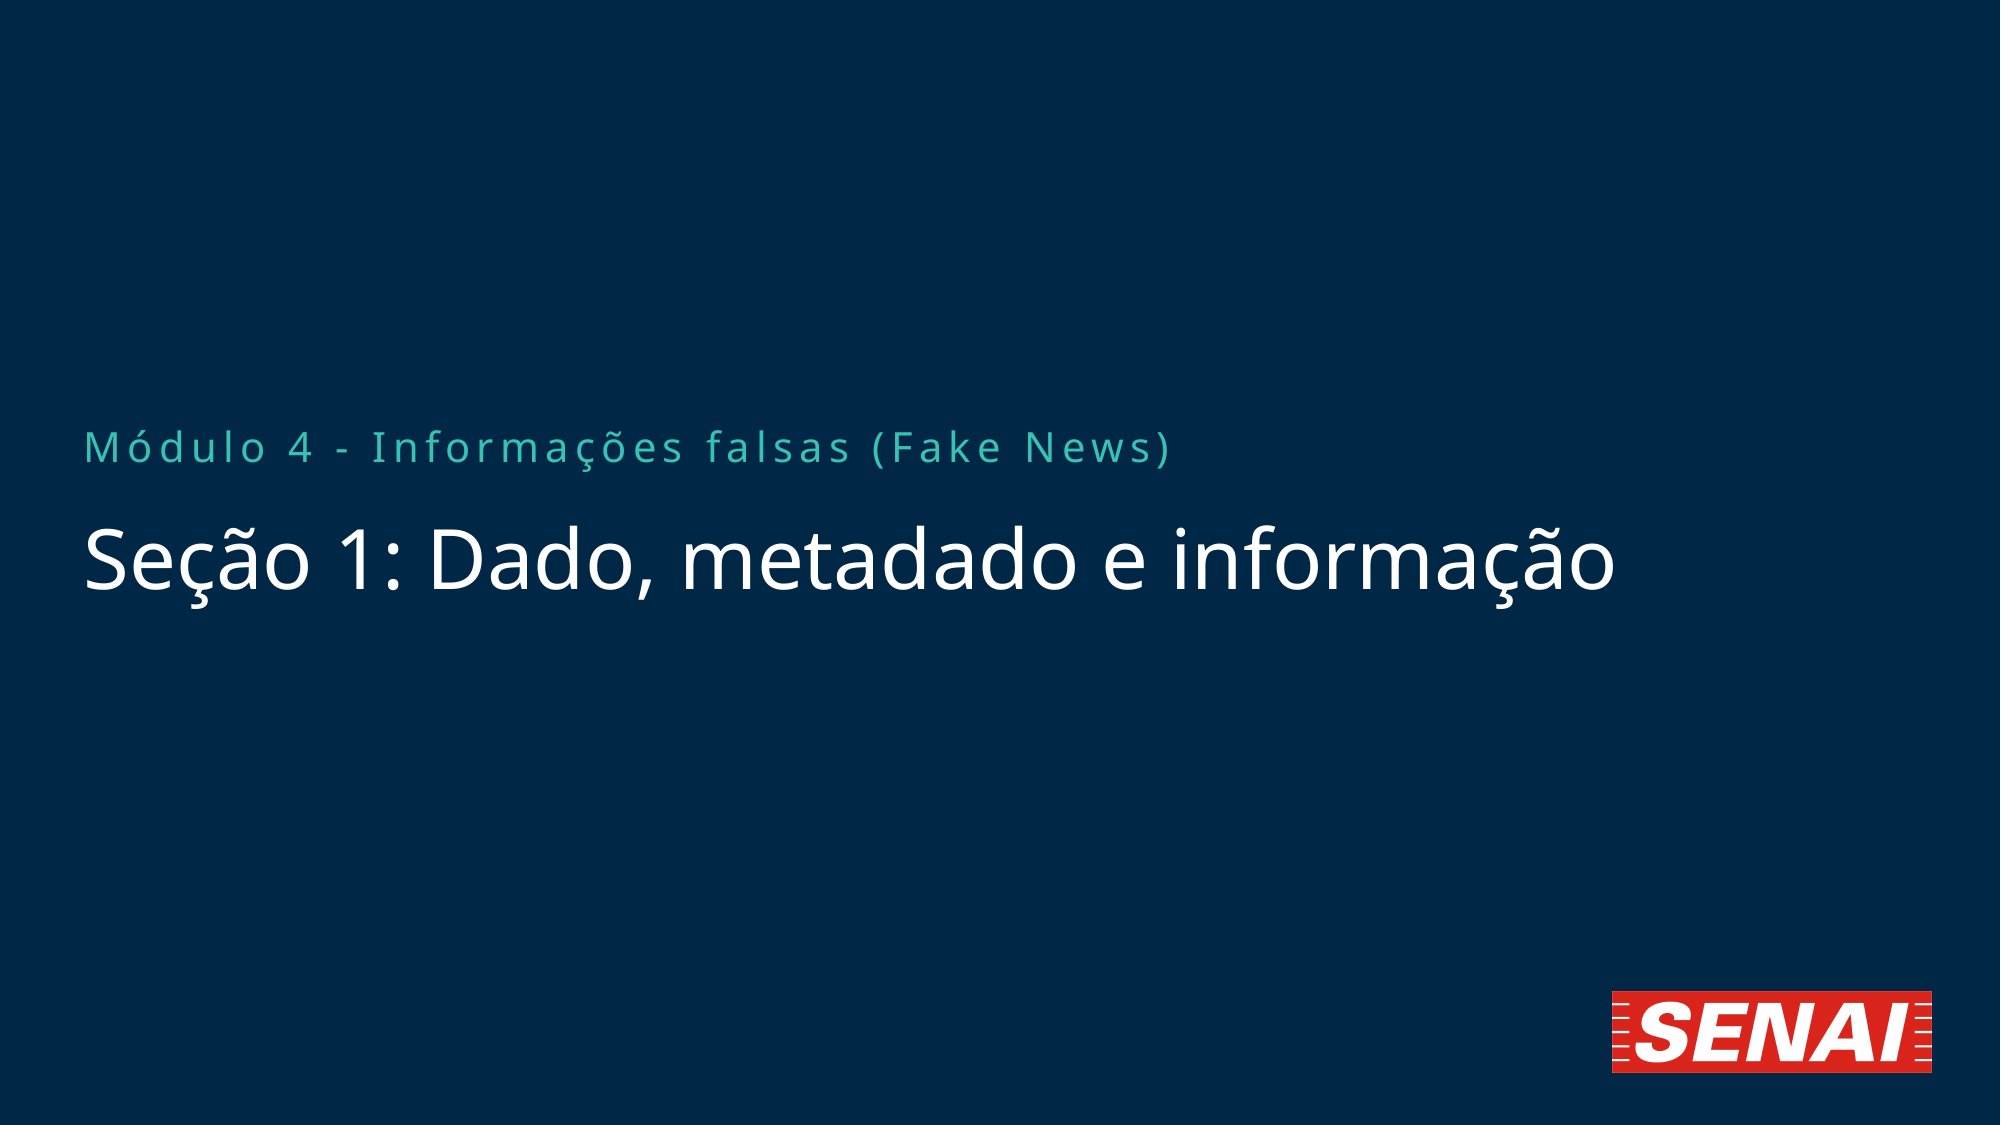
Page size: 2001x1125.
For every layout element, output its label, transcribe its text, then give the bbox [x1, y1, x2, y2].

title Seção 1: Dado, metadado e informação [68, 523, 1932, 602]
list Módulo 4 - Informações falsas (Fake News) [68, 418, 1456, 500]
picture [1612, 991, 1932, 1073]
